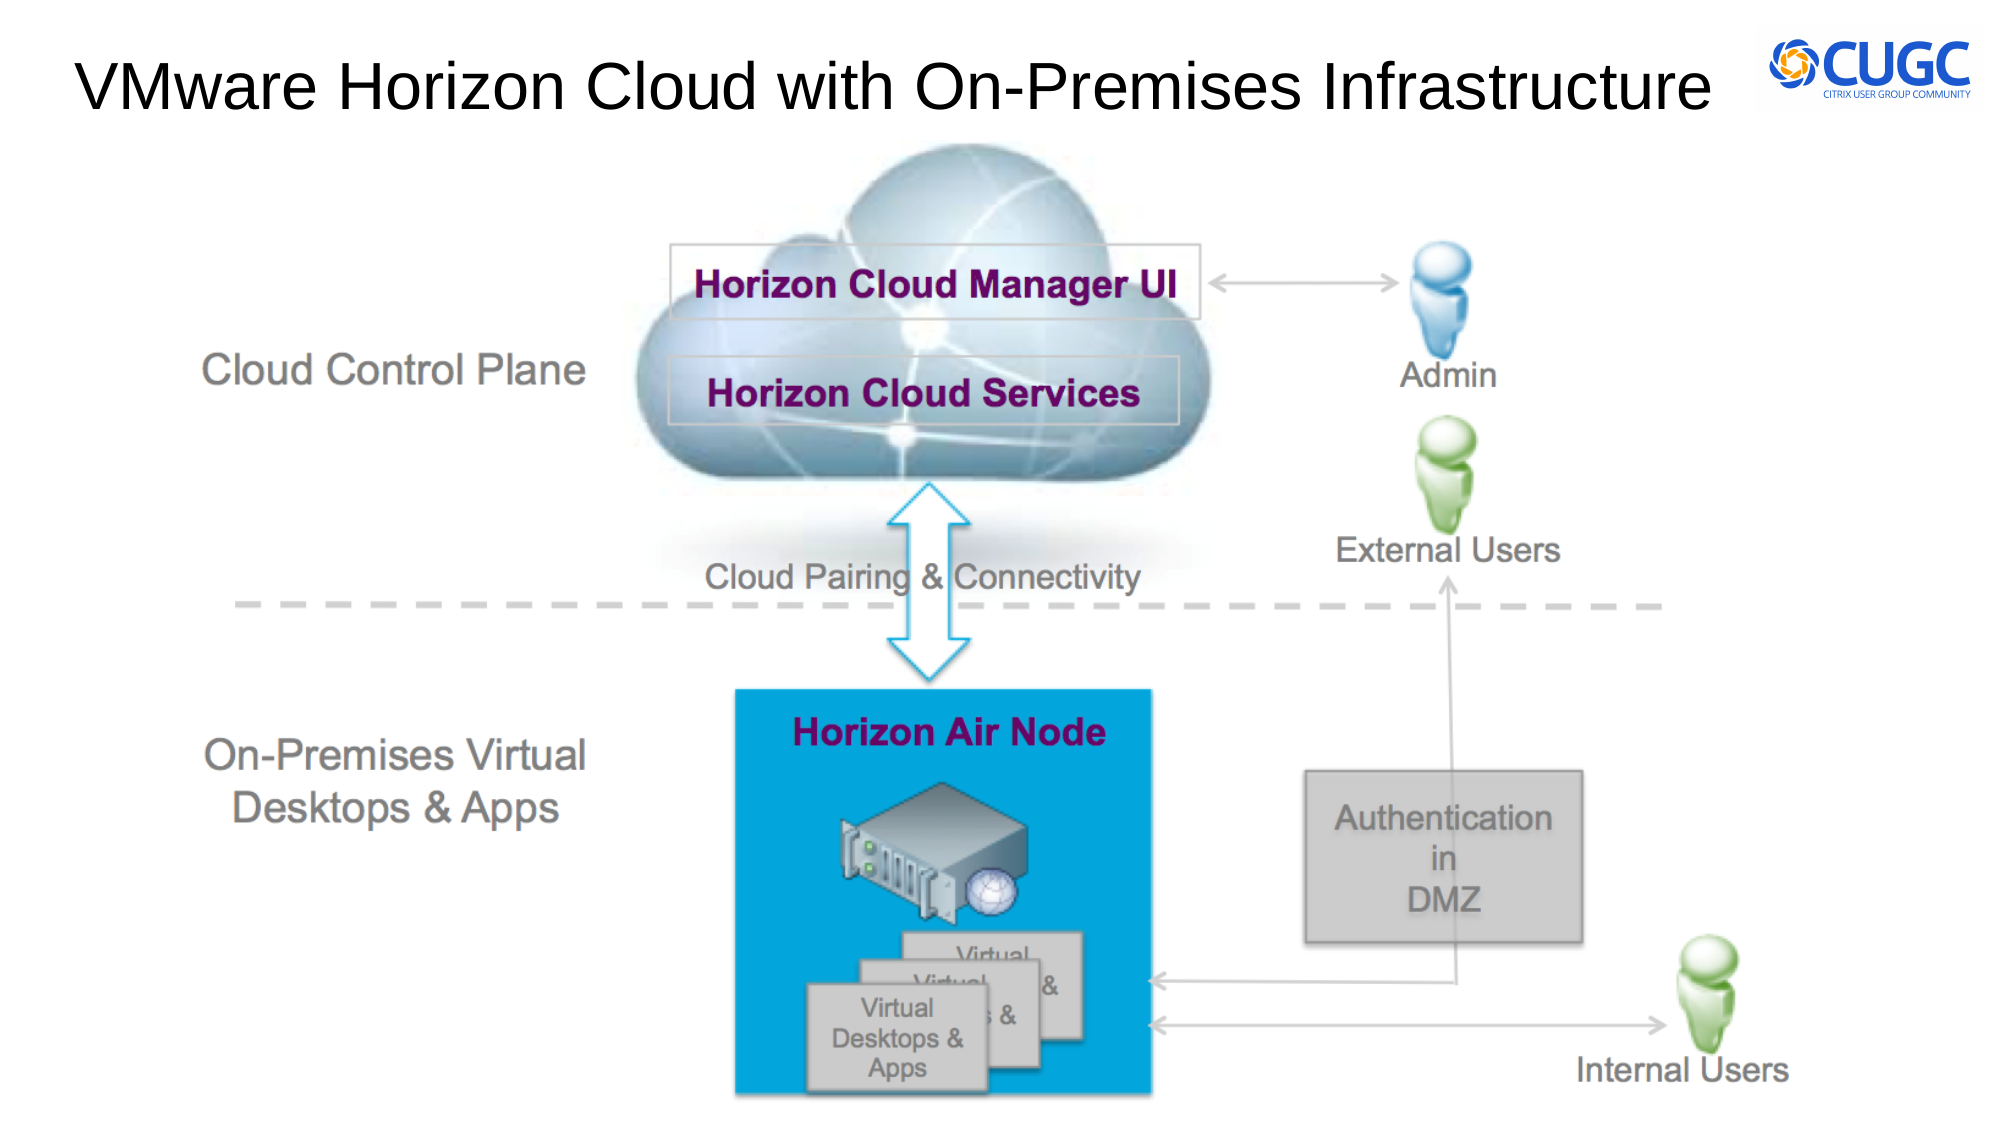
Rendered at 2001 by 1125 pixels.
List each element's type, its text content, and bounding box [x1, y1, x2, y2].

picture [157, 140, 1811, 1110]
title VMware Horizon Cloud with On-Premises Infrastructure [59, 34, 1910, 141]
picture [1755, 25, 1985, 112]
